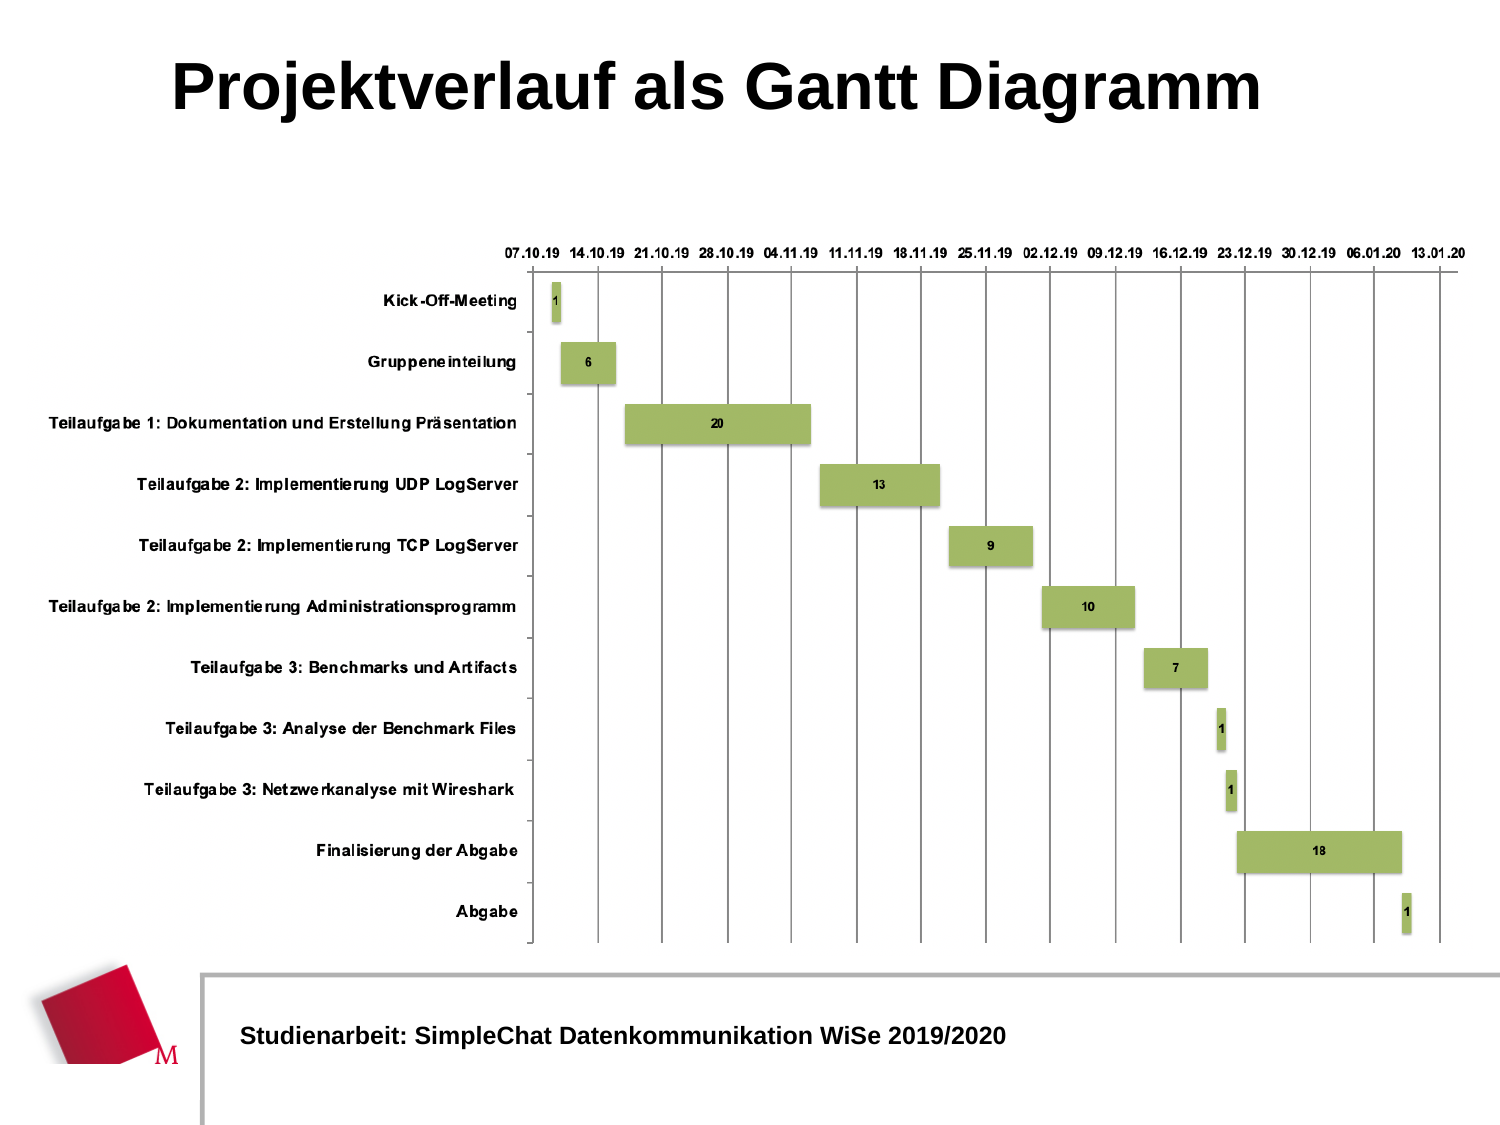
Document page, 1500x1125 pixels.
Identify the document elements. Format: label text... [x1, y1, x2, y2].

title Projektverlauf als Gantt Diagramm [156, 0, 1344, 189]
picture [20, 243, 1474, 1064]
